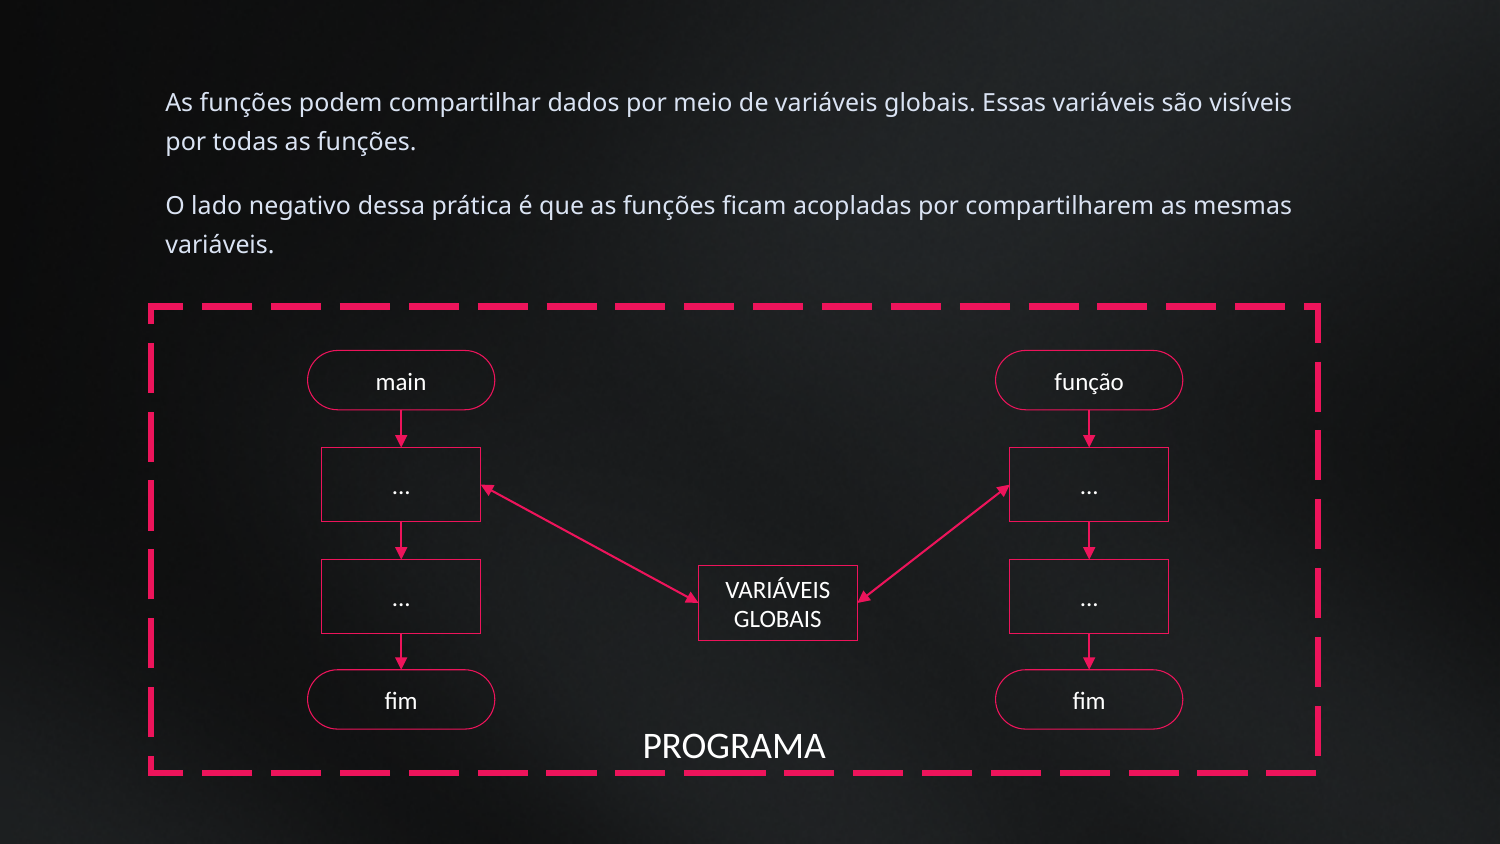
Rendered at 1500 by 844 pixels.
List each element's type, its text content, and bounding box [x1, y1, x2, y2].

picture [0, 0, 1500, 844]
text_box PROGRAMA [150, 306, 1318, 774]
text_box VARIÁVEIS GLOBAIS [698, 565, 858, 641]
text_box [480, 484, 699, 603]
text_box As funções podem compartilhar dados por meio de variáveis globais. Essas variáveis são visíveis por todas as funções. O lado negativo dessa prática é que as funções ficam acopladas por compartilharem as mesmas variáveis. [150, 70, 1318, 266]
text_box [857, 484, 1010, 603]
